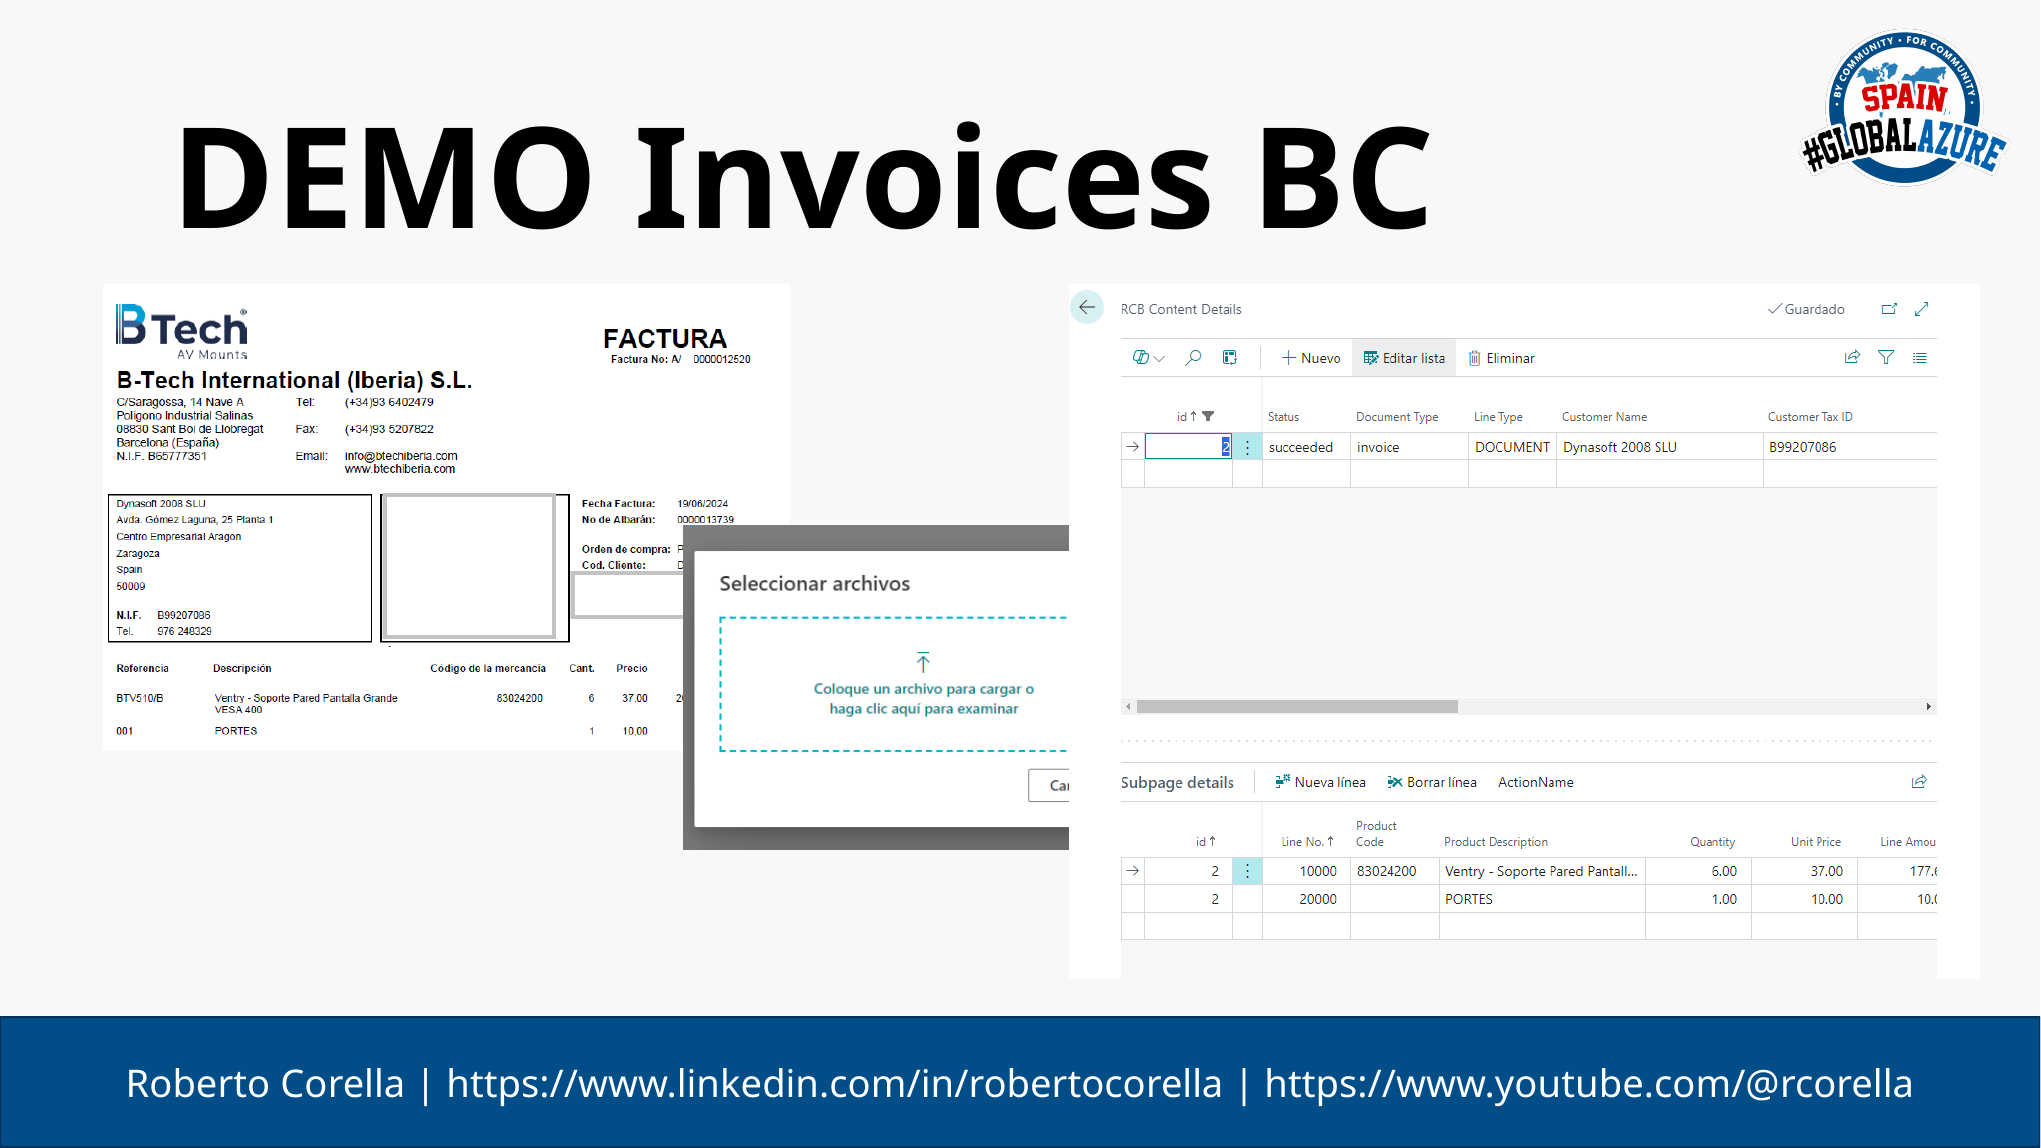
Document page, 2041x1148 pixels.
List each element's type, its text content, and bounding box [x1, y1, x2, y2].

picture [1796, 25, 2013, 192]
text_box DEMO Invoices BC [69, 18, 1538, 257]
picture [103, 284, 1980, 979]
